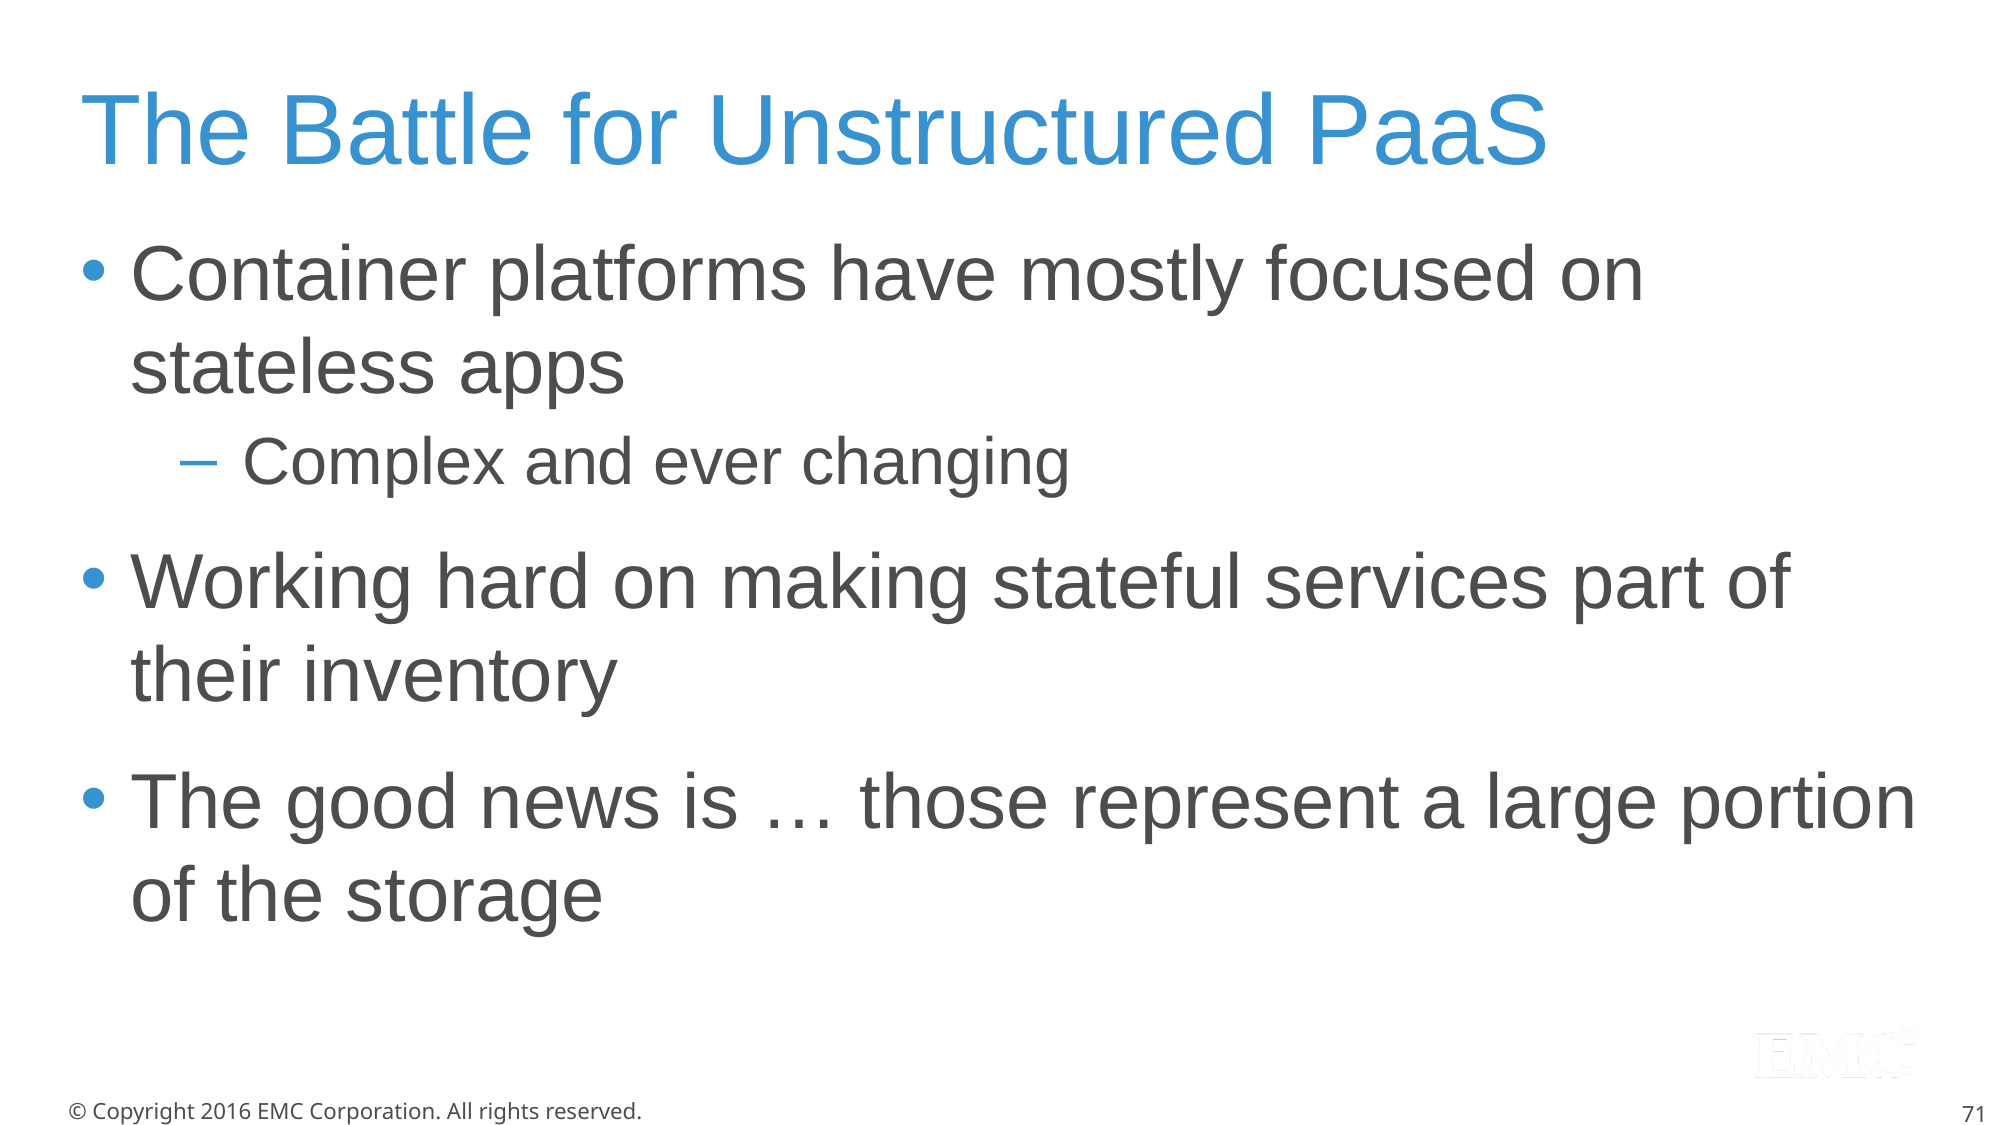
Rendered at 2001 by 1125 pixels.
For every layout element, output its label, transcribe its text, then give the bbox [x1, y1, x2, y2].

title The Battle for Unstructured PaaS [80, 33, 1920, 185]
picture [1752, 1026, 1920, 1079]
list Container platforms have mostly focused on stateless apps Complex and ever changing Working hard on making stateful services part of their inventory The good news is … those represent a large portion of the storage [80, 222, 1920, 975]
